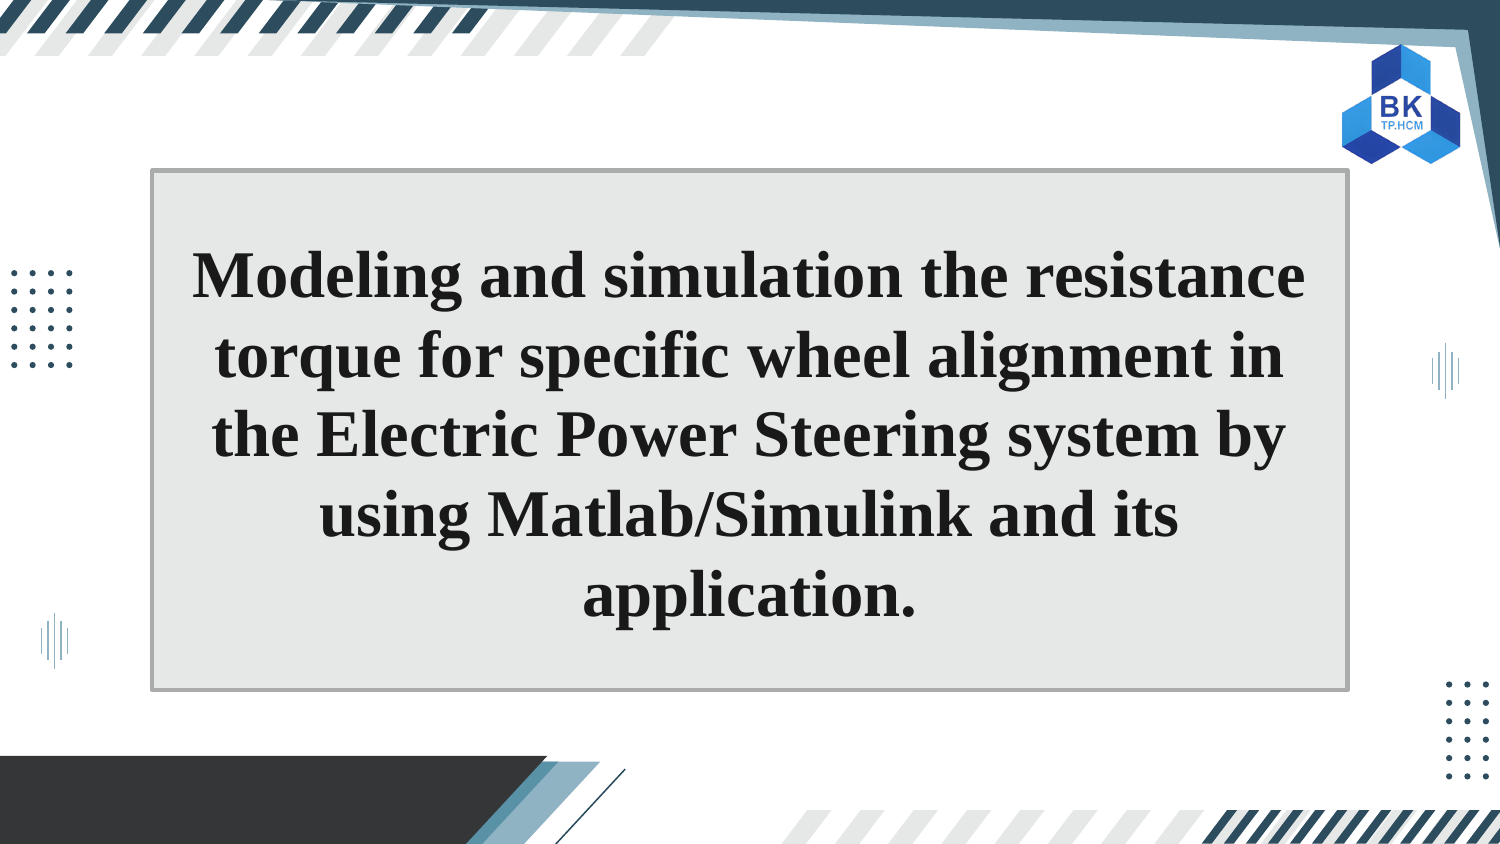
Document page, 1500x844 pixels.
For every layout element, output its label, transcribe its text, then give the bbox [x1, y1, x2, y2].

picture [1334, 37, 1468, 171]
title Modeling and simulation the resistance torque for specific wheel alignment in the Electric Power Steering system by using Matlab/Simulink and its application. [150, 168, 1350, 692]
